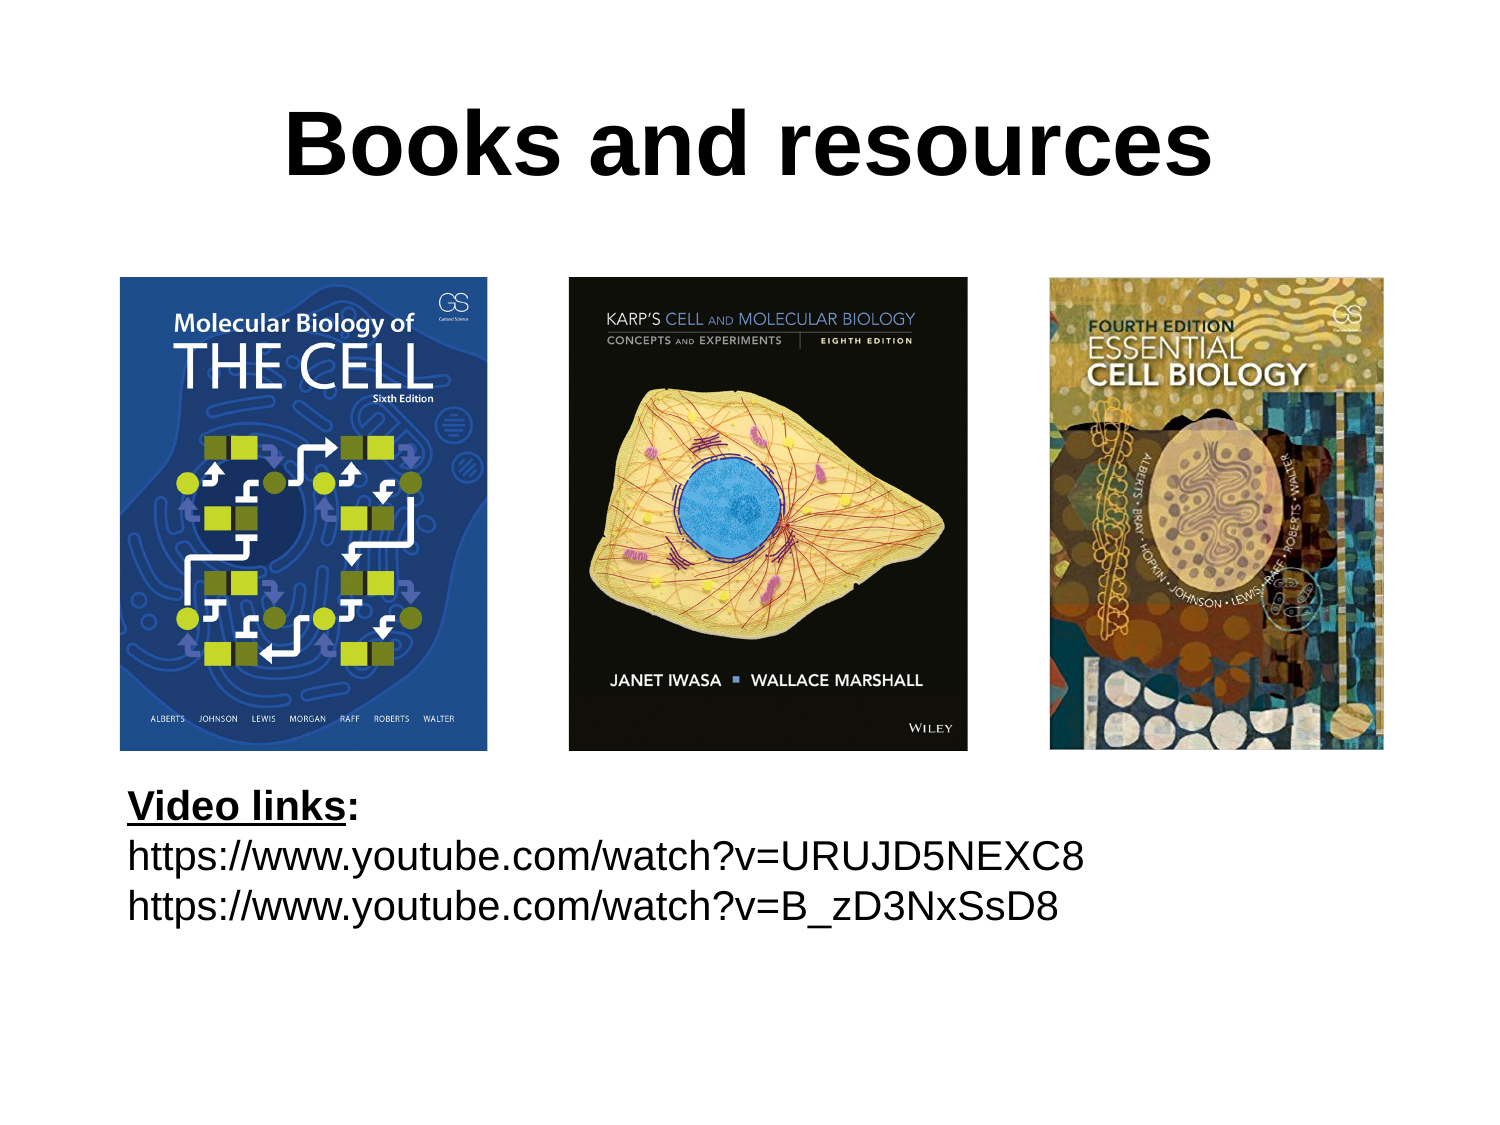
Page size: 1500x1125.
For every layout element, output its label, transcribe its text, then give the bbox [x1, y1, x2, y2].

picture [568, 277, 968, 751]
title Books and resources [75, 45, 1425, 233]
picture [1048, 276, 1384, 750]
picture [119, 277, 488, 751]
text_box Video links: https://www.youtube.com/watch?v=URUJD5NEXC8 https://www.youtube.com/watch?v=B_zD3NxSsD8 [112, 771, 1399, 937]
